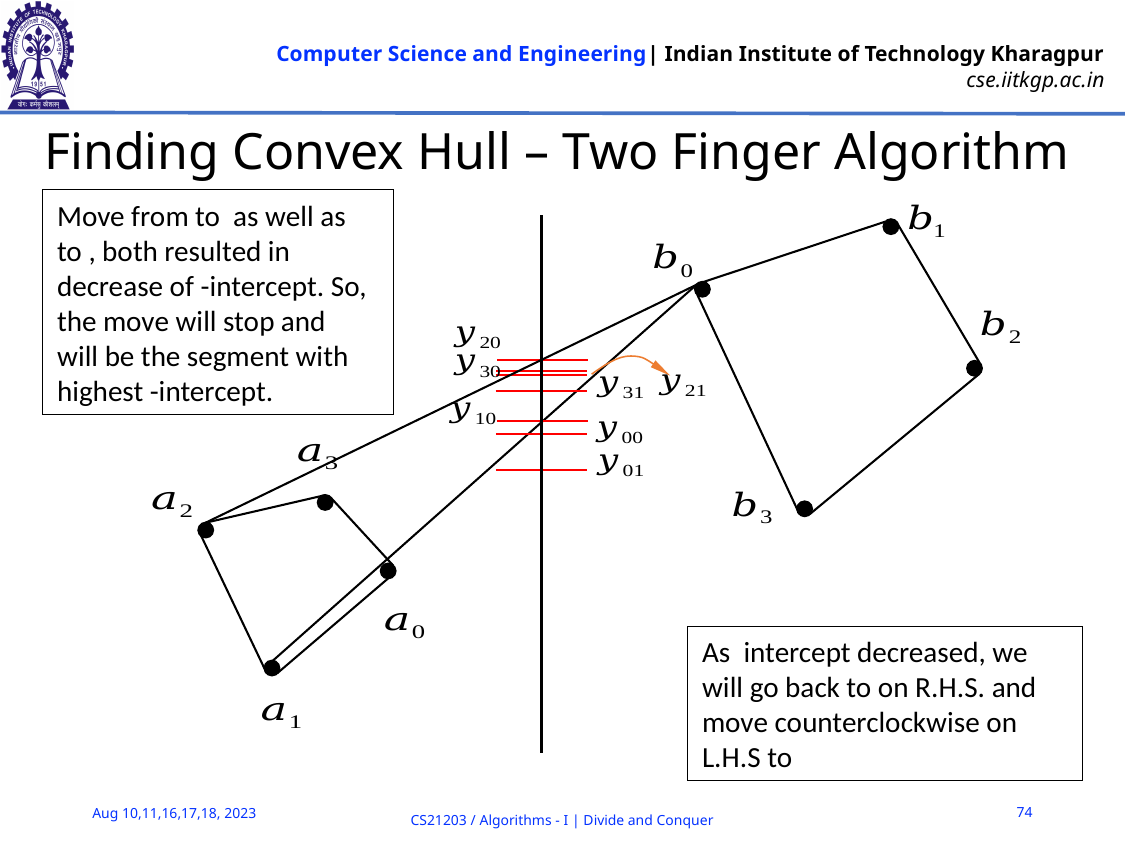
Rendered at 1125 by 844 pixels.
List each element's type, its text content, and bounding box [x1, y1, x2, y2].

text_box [151, 201, 1021, 753]
footer CS21203 / Algorithms - I | Divide and Conquer [185, 798, 940, 844]
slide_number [77, 798, 185, 844]
picture [1, 1, 74, 110]
title Finding Convex Hull – Two Finger Algorithm [35, 78, 1078, 221]
slide_number 74 [992, 790, 1048, 836]
